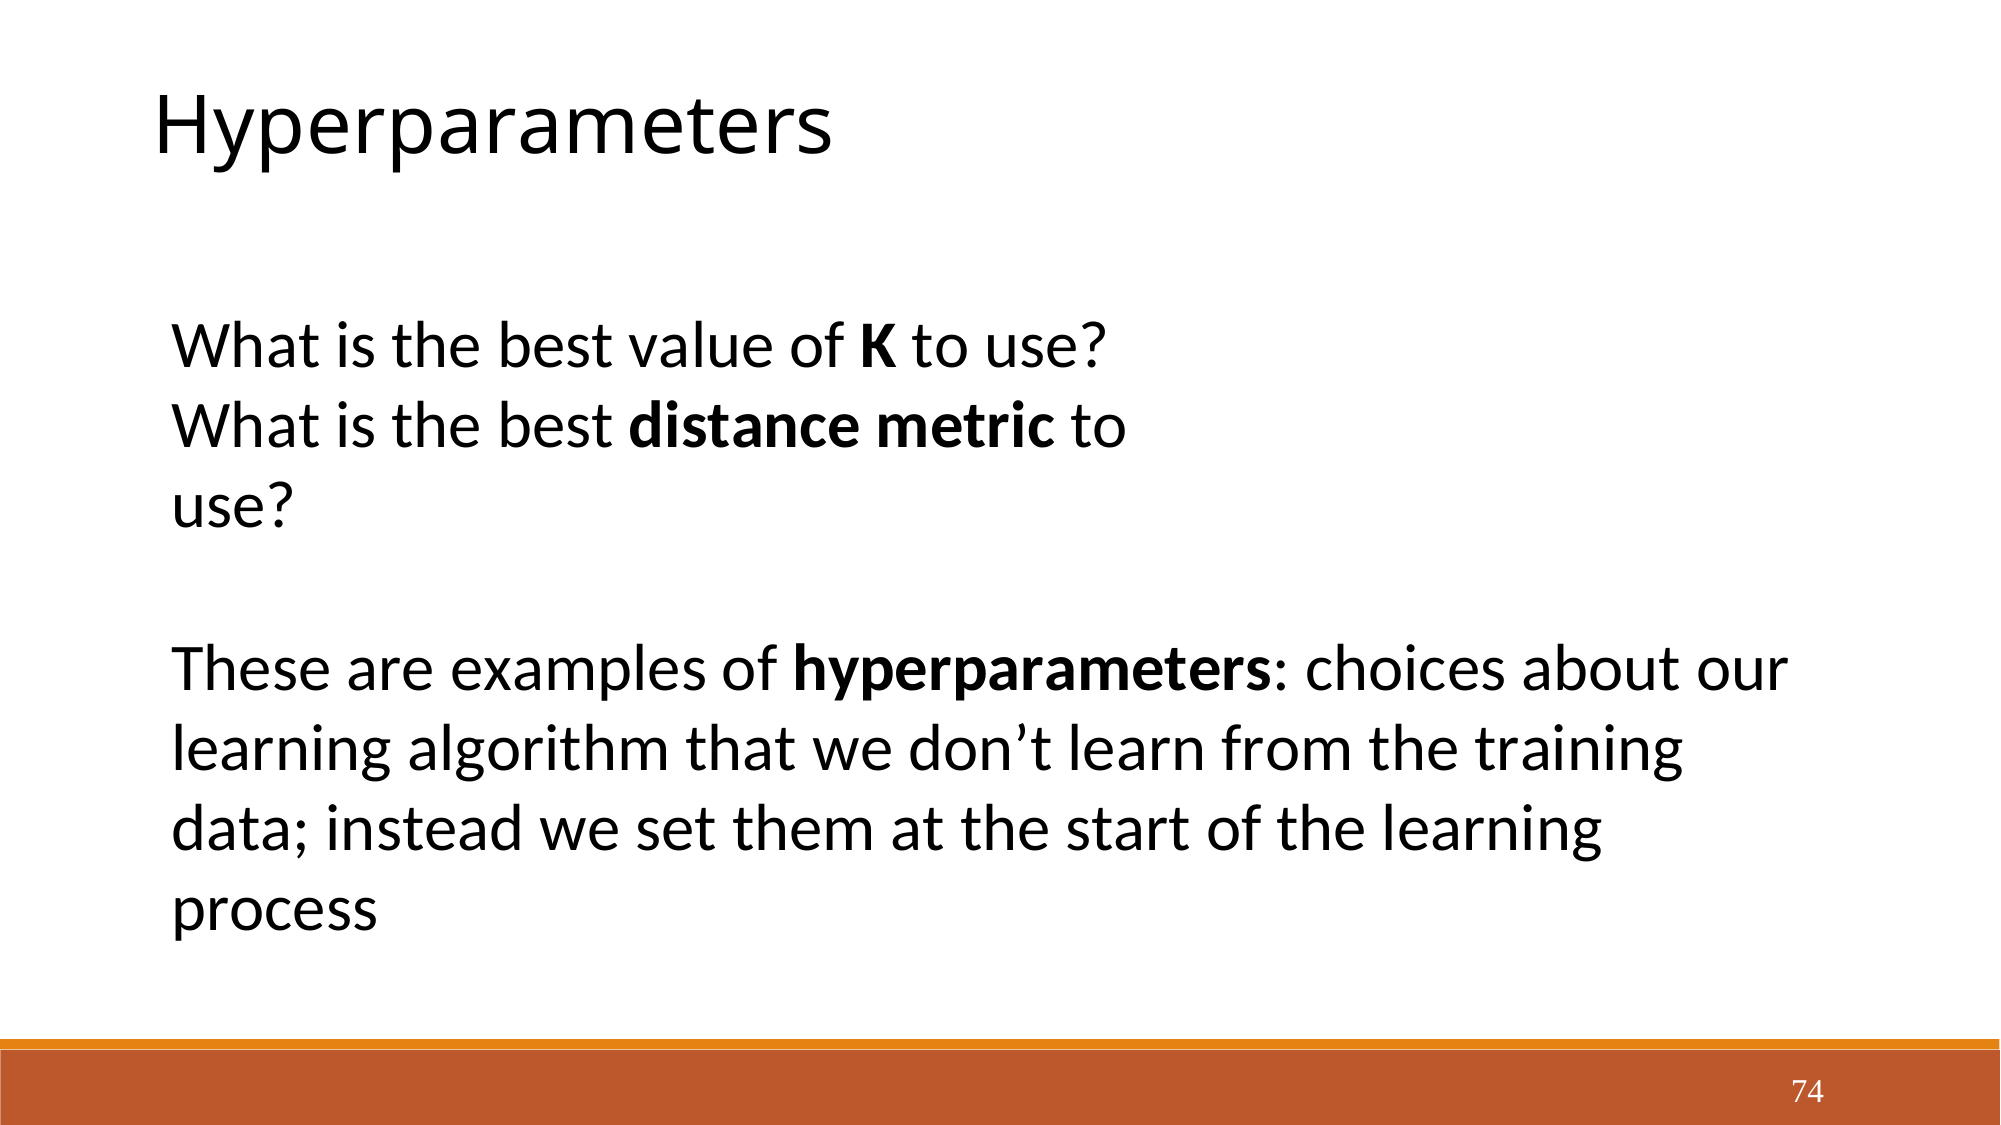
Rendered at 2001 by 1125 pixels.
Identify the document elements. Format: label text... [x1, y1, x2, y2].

text_box What is the best value of K to use? What is the best distance metric to use? These are examples of hyperparameters: choices about our learning algorithm that we don’t learn from the training data; instead we set them at the start of the learning process [169, 301, 1823, 944]
slide_number 74 [1624, 1059, 1840, 1120]
text_box Hyperparameters [81, 66, 1919, 171]
